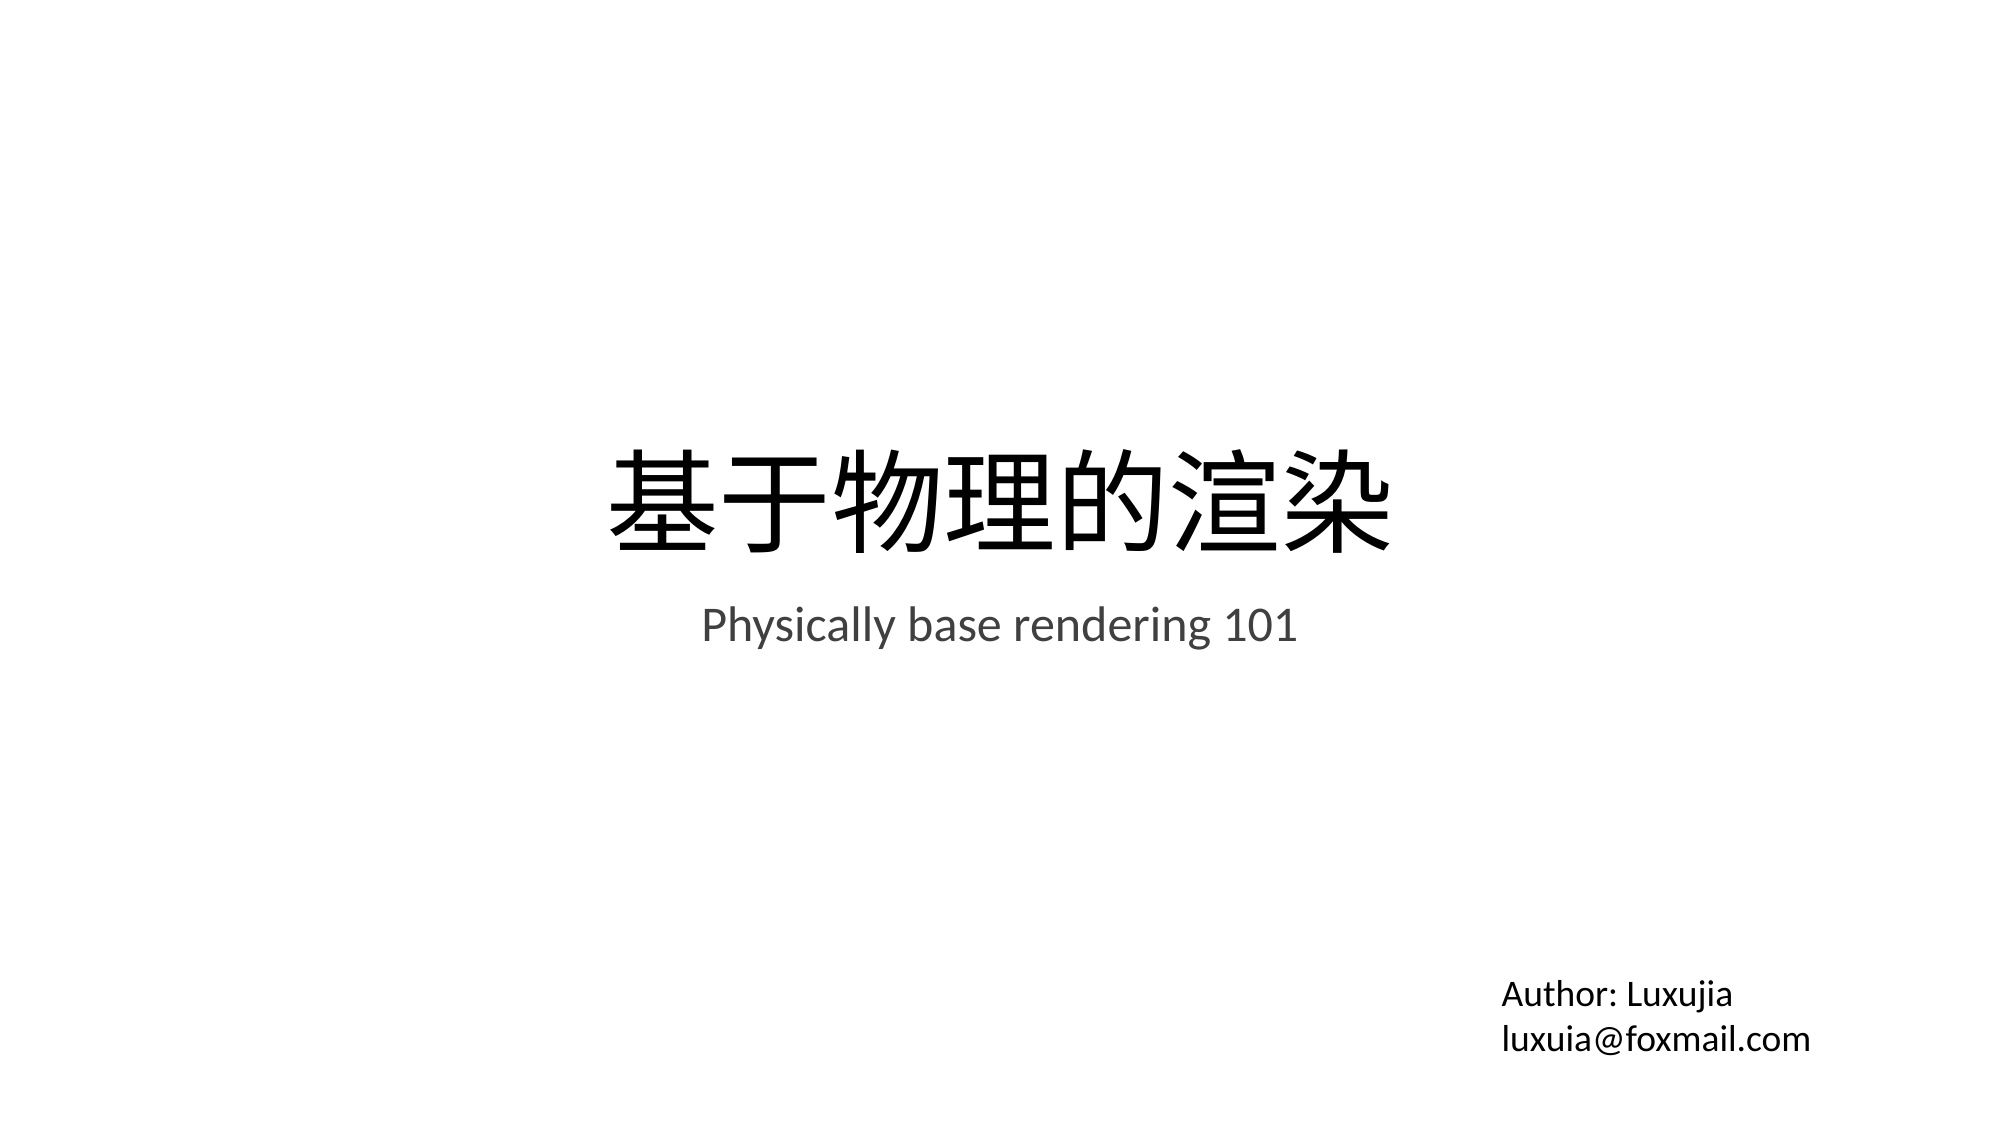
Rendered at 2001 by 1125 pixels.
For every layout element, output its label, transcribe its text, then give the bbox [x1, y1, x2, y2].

title 基于物理的渲染 [249, 184, 1750, 577]
subtitle Physically base rendering 101 [249, 590, 1750, 863]
text_box Author: Luxujia luxuia@foxmail.com [1486, 962, 1827, 1067]
